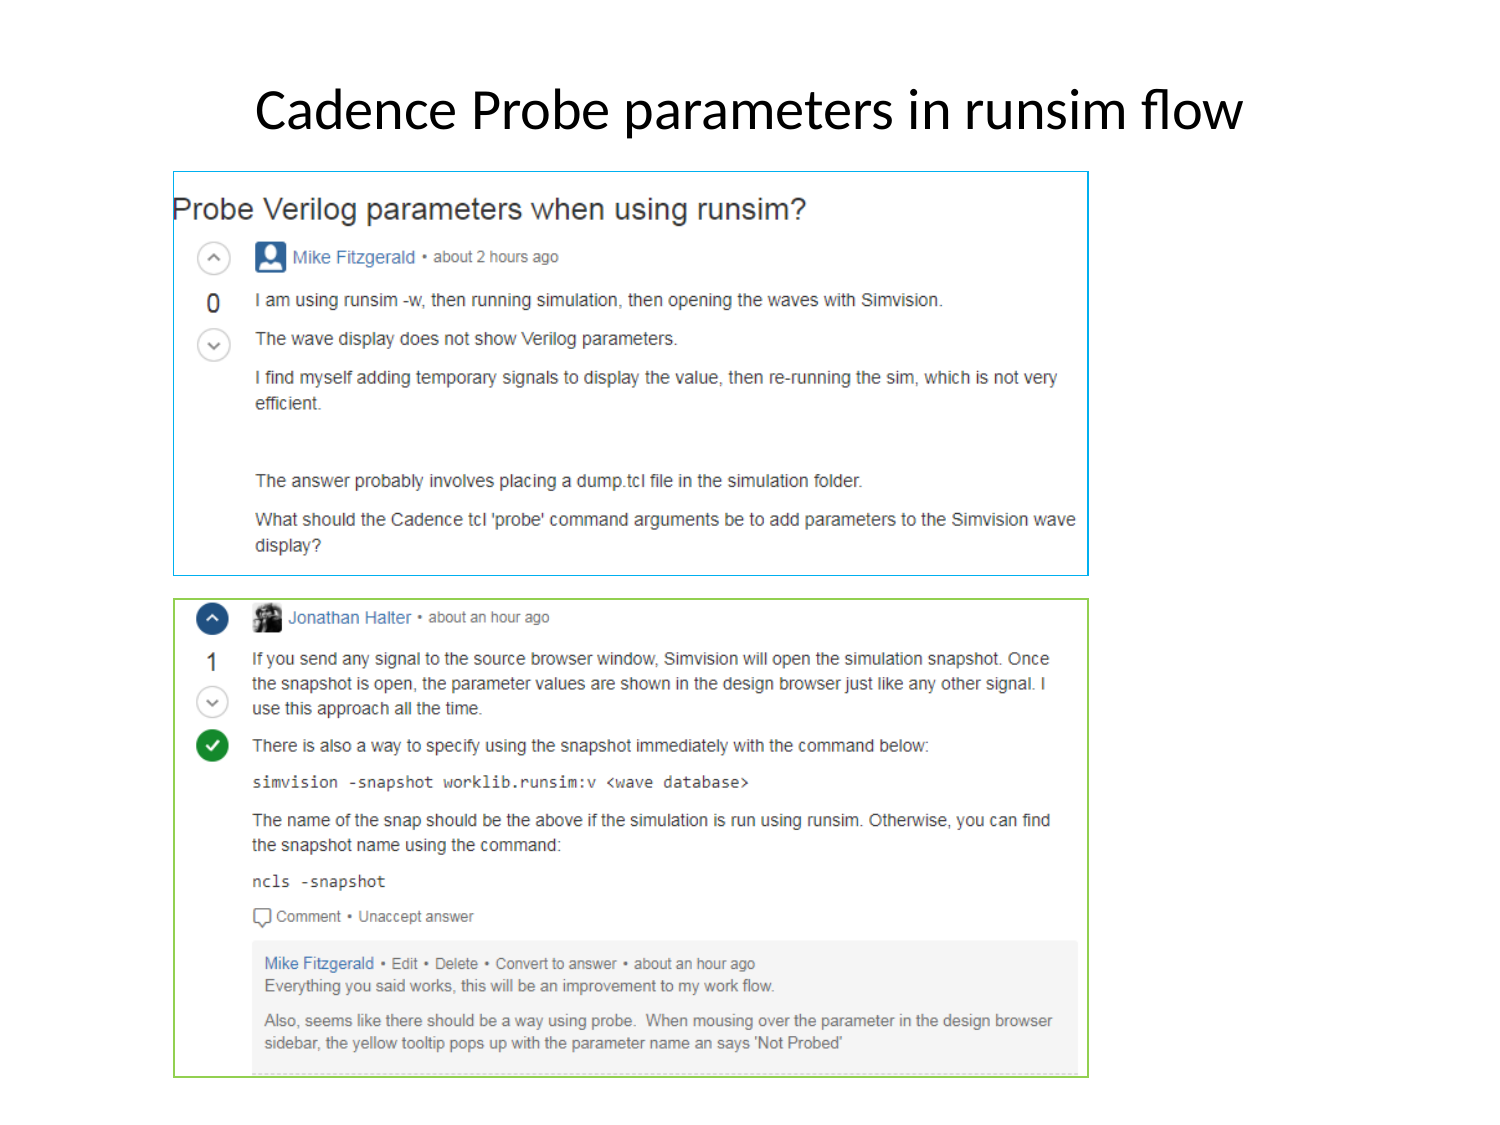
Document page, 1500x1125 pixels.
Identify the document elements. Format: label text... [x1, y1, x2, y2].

title Cadence Probe parameters in runsim flow [75, 12, 1425, 200]
picture [175, 173, 1086, 574]
picture [174, 599, 1088, 1077]
